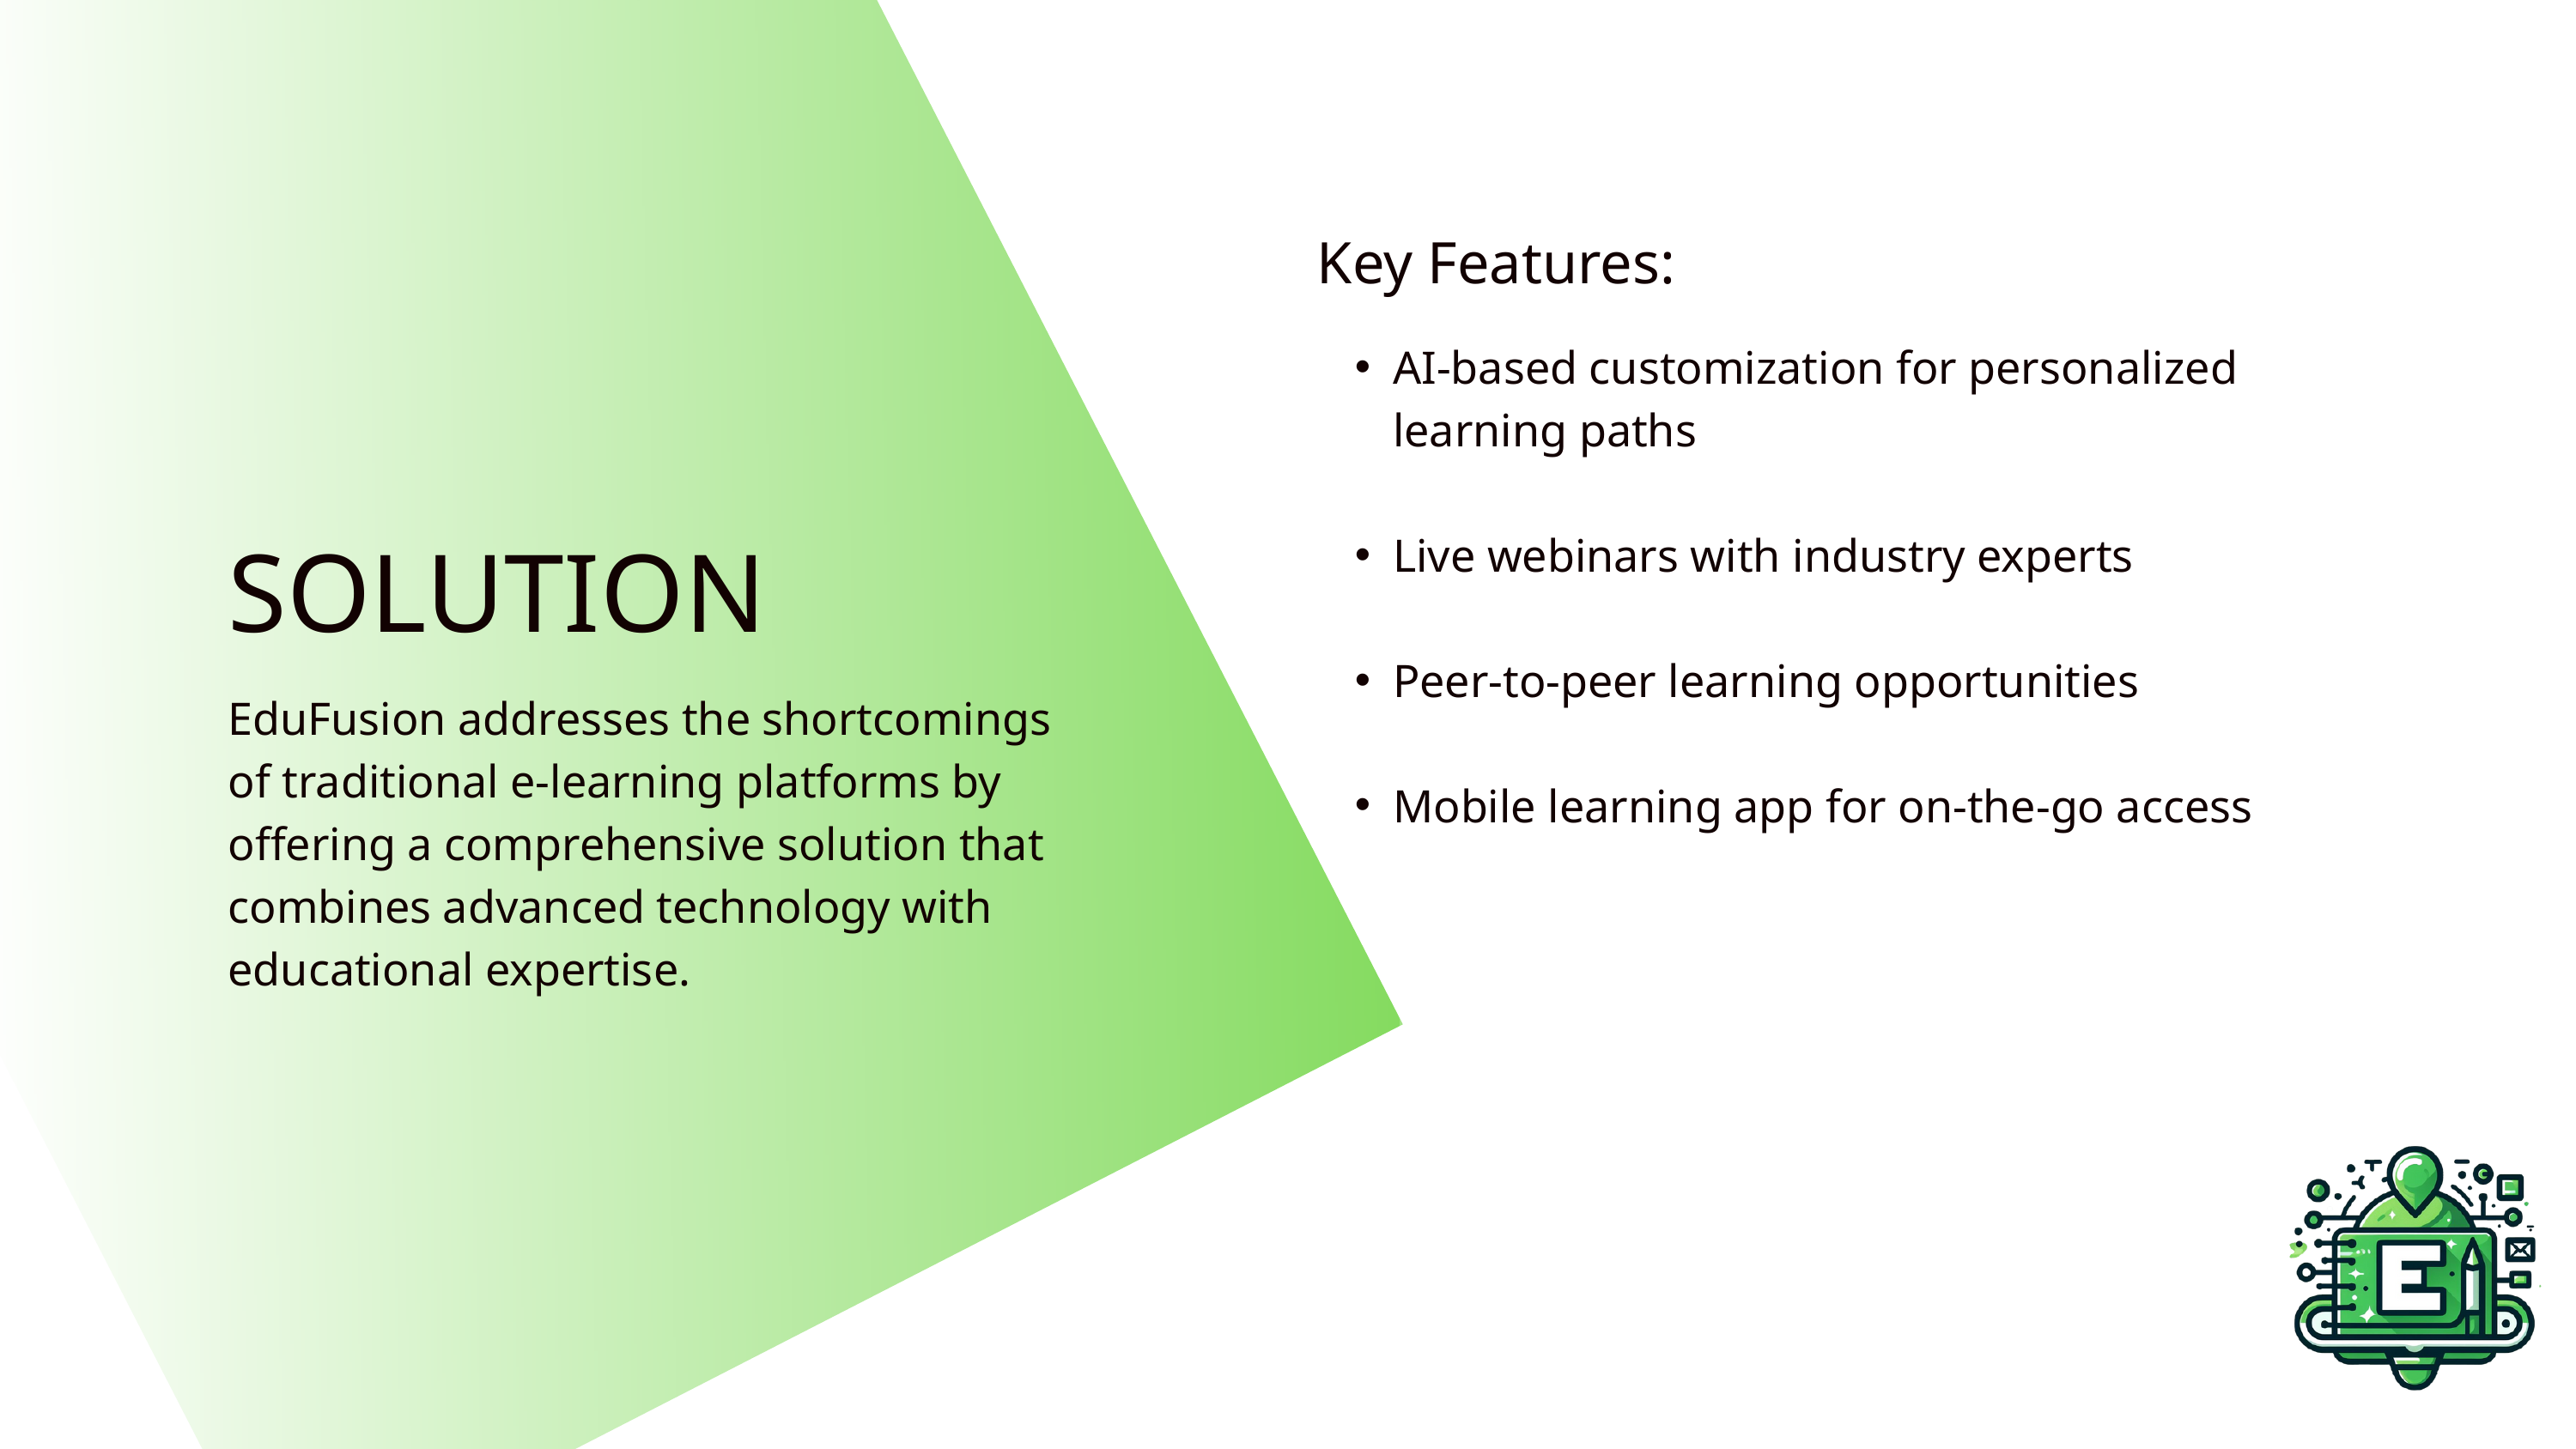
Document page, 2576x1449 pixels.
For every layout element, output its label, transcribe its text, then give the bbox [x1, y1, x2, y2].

text_box AI-based customization for personalized learning paths Live webinars with industry experts Peer-to-peer learning opportunities Mobile learning app for on-the-go access [1316, 330, 2346, 894]
text_box [0, 0, 1403, 1449]
text_box EduFusion addresses the shortcomings of traditional e-learning platforms by offering a comprehensive solution that combines advanced technology with educational expertise. [228, 682, 1066, 995]
text_box SOLUTION [228, 503, 1044, 654]
text_box Key Features: [1316, 215, 1879, 295]
text_box [2225, 1120, 2576, 1449]
